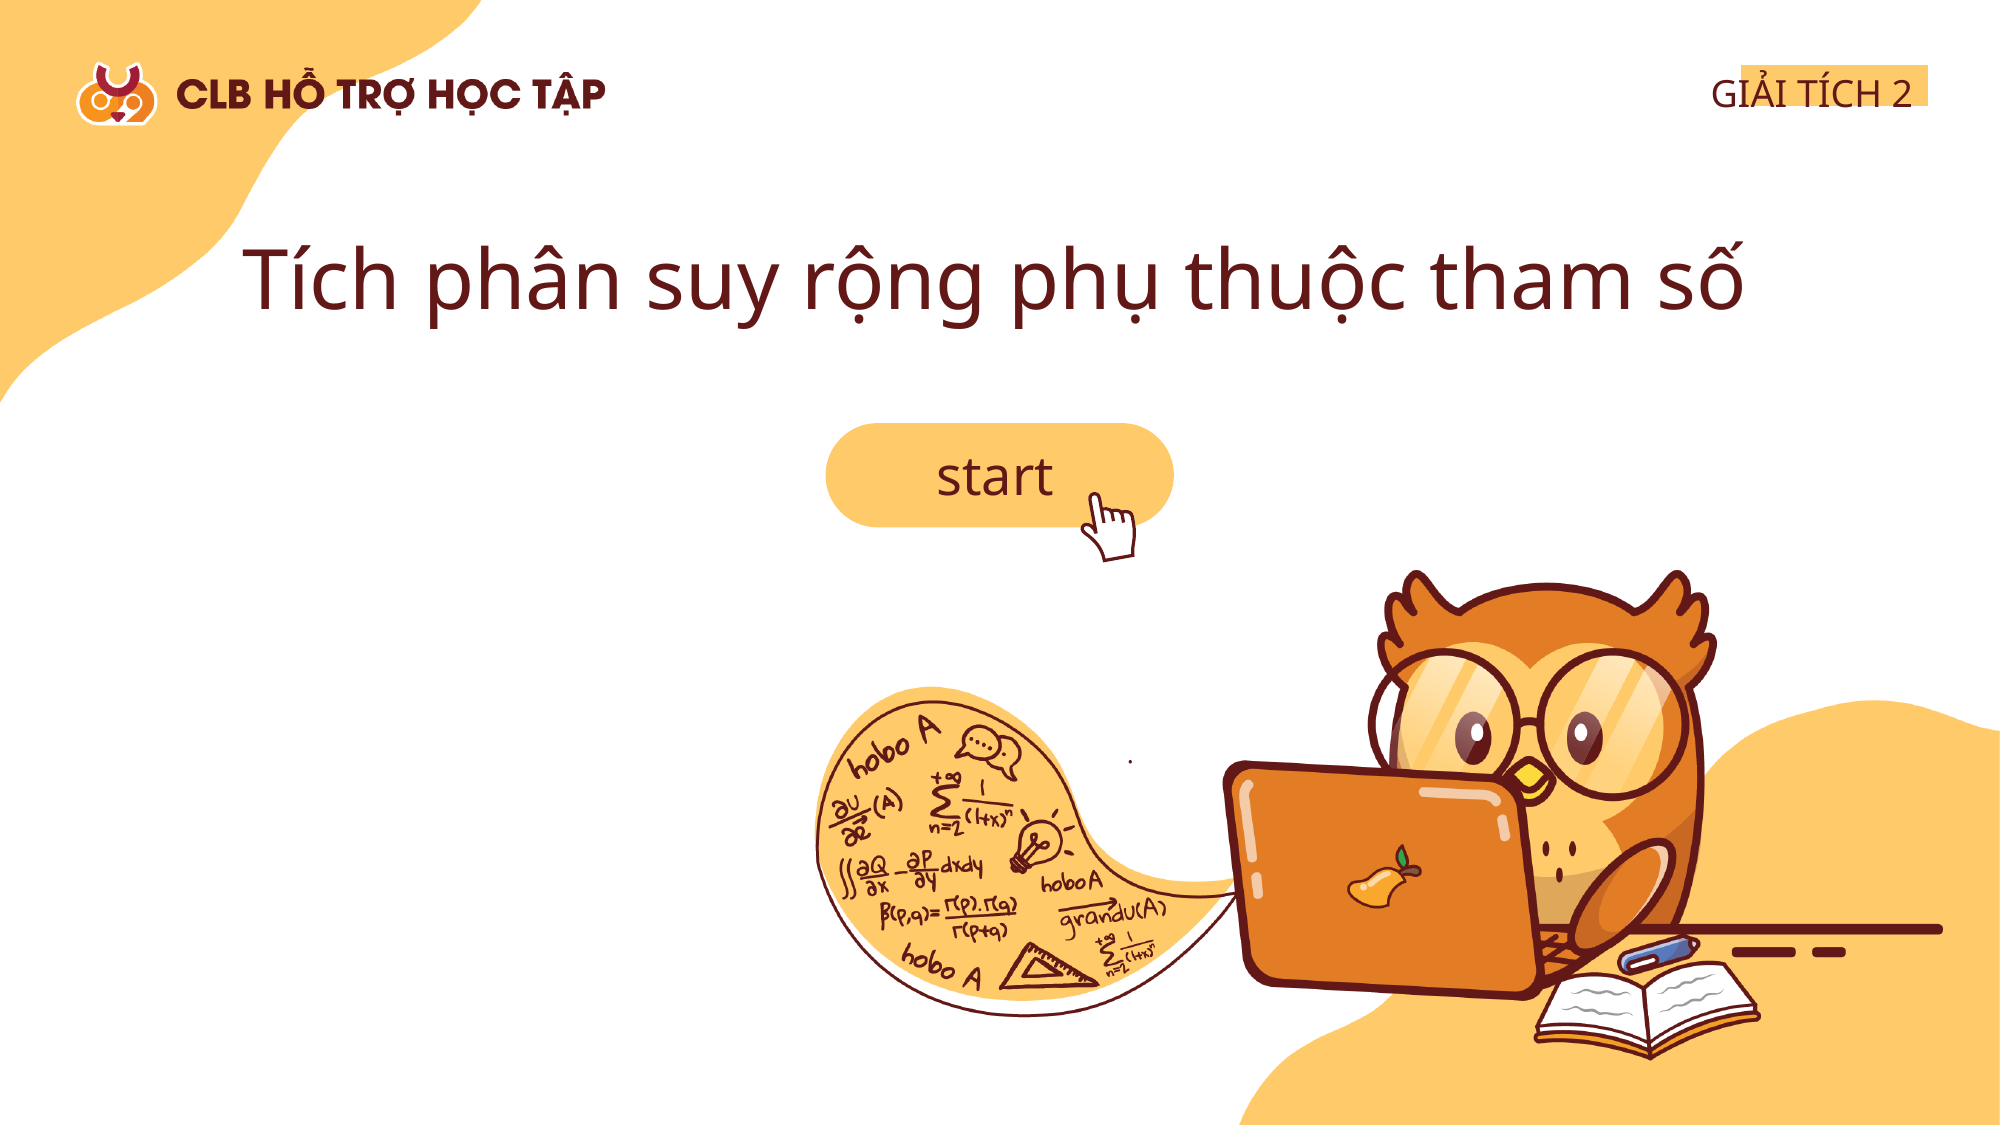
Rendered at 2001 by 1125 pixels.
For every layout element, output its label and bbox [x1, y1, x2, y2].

picture [0, 0, 2000, 1125]
text_box [825, 423, 1174, 563]
